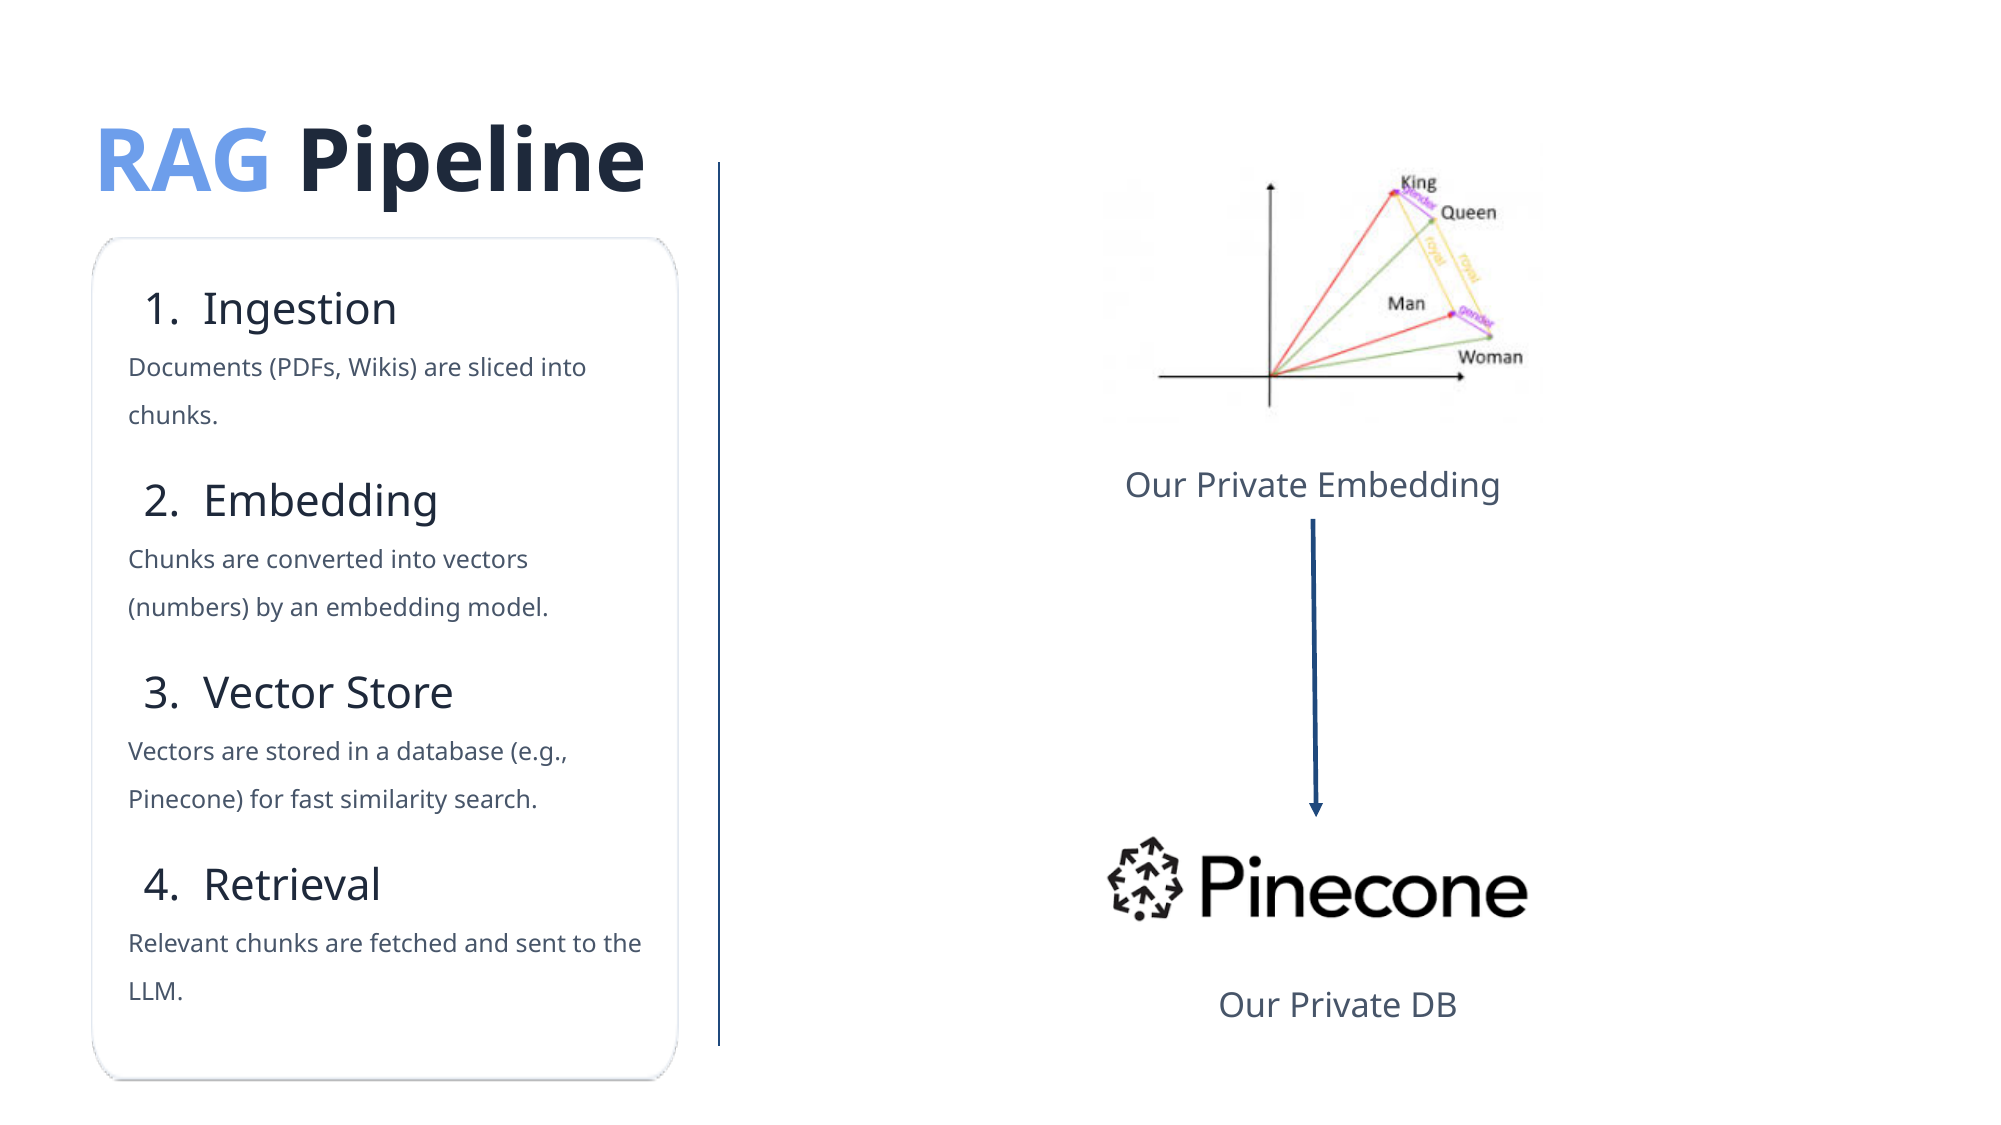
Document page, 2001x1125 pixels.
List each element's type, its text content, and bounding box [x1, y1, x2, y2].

picture [91, 237, 680, 1084]
text_box Our Private Embedding [1089, 423, 1537, 519]
picture [1084, 816, 1548, 944]
picture [1103, 143, 1544, 424]
text_box Our Private DB [1114, 943, 1562, 1039]
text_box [1312, 494, 1317, 818]
text_box RAG Pipeline [93, 93, 1997, 210]
